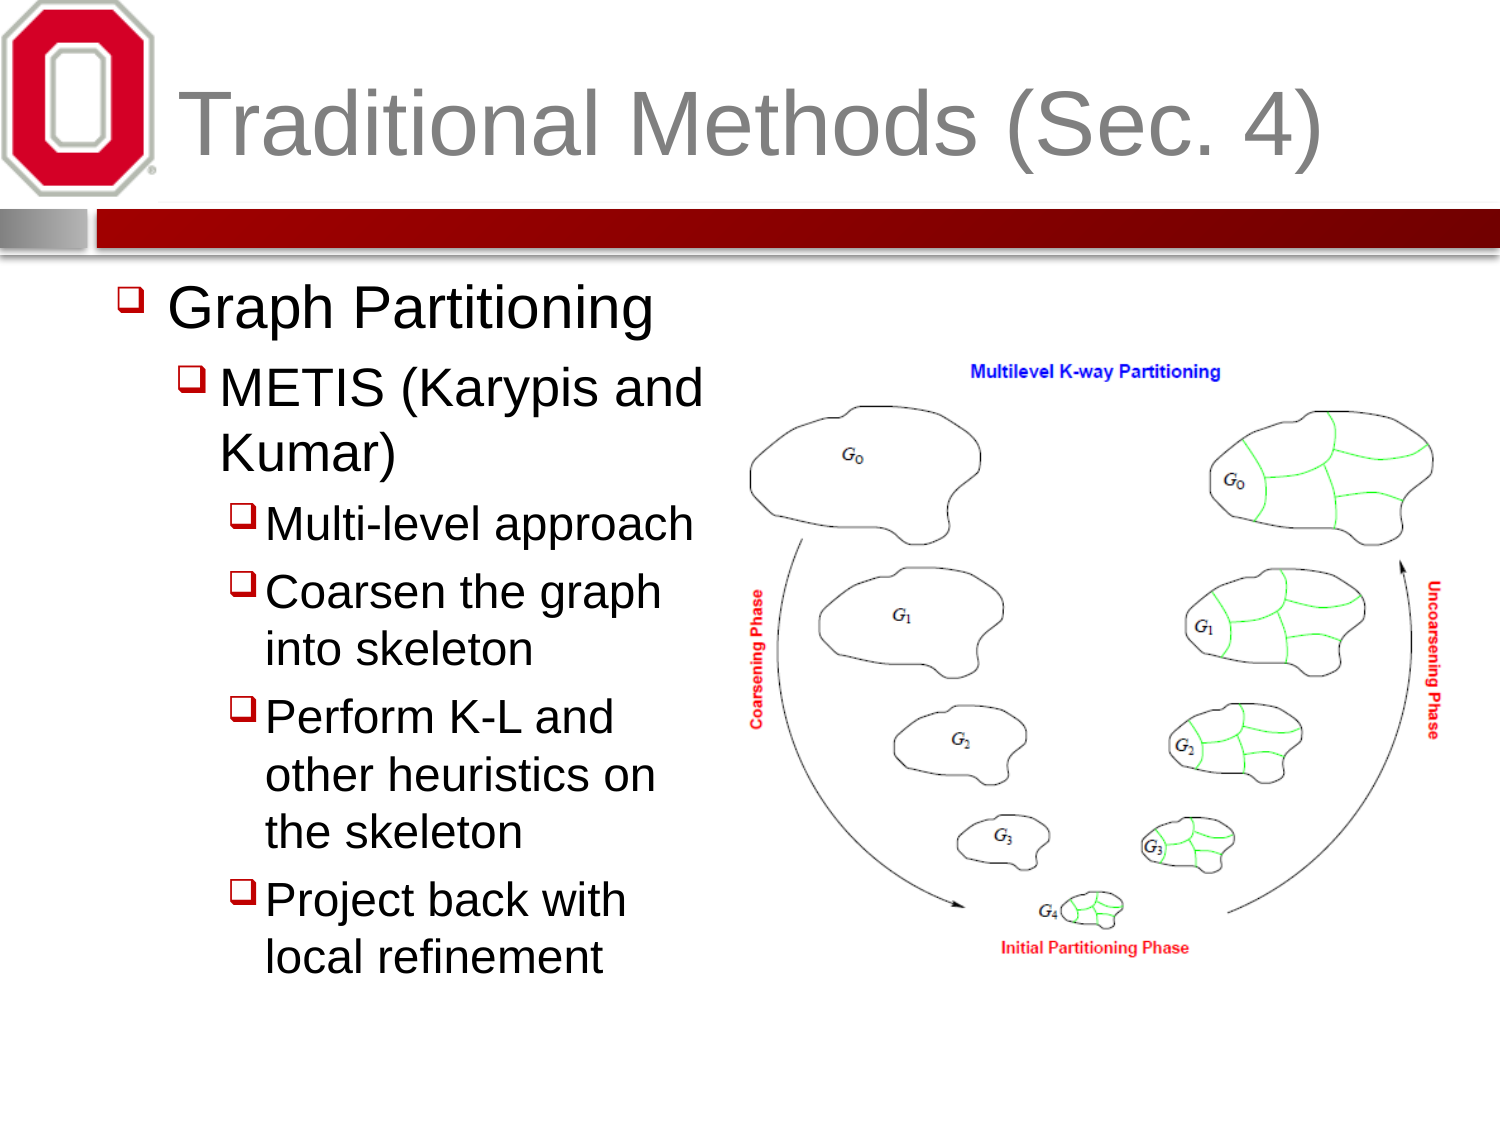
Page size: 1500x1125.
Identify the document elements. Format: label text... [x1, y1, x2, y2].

list Graph Partitioning METIS (Karypis and Kumar) Multi-level approach Coarsen the graph into skeleton Perform K-L and other heuristics on the skeleton Project back with local refinement [99, 260, 738, 1011]
picture [730, 349, 1488, 960]
picture [0, 0, 158, 208]
title Traditional Methods (Sec. 4) [162, 37, 1438, 201]
